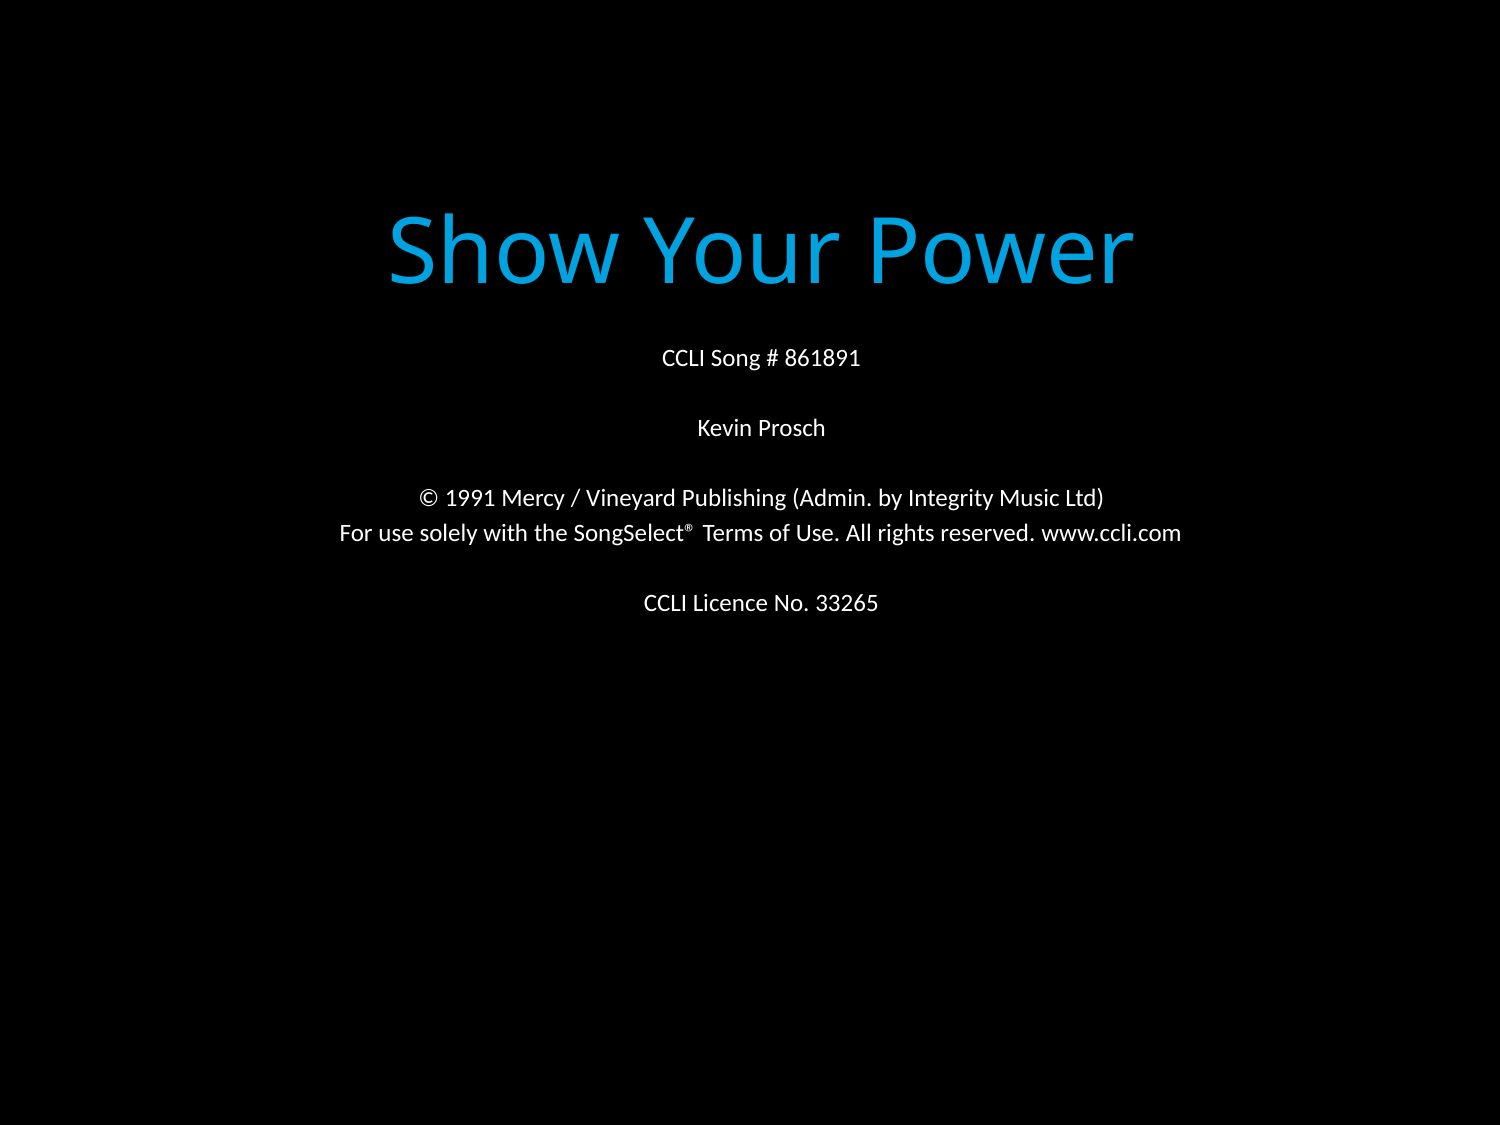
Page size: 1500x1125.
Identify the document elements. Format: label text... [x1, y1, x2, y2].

subtitle Show Your Power CCLI Song # 861891 Kevin Prosch © 1991 Mercy / Vineyard Publishing (Admin. by Integrity Music Ltd) For use solely with the SongSelect® Terms of Use. All rights reserved. www.ccli.com CCLI Licence No. 33265 [53, 30, 1471, 1094]
